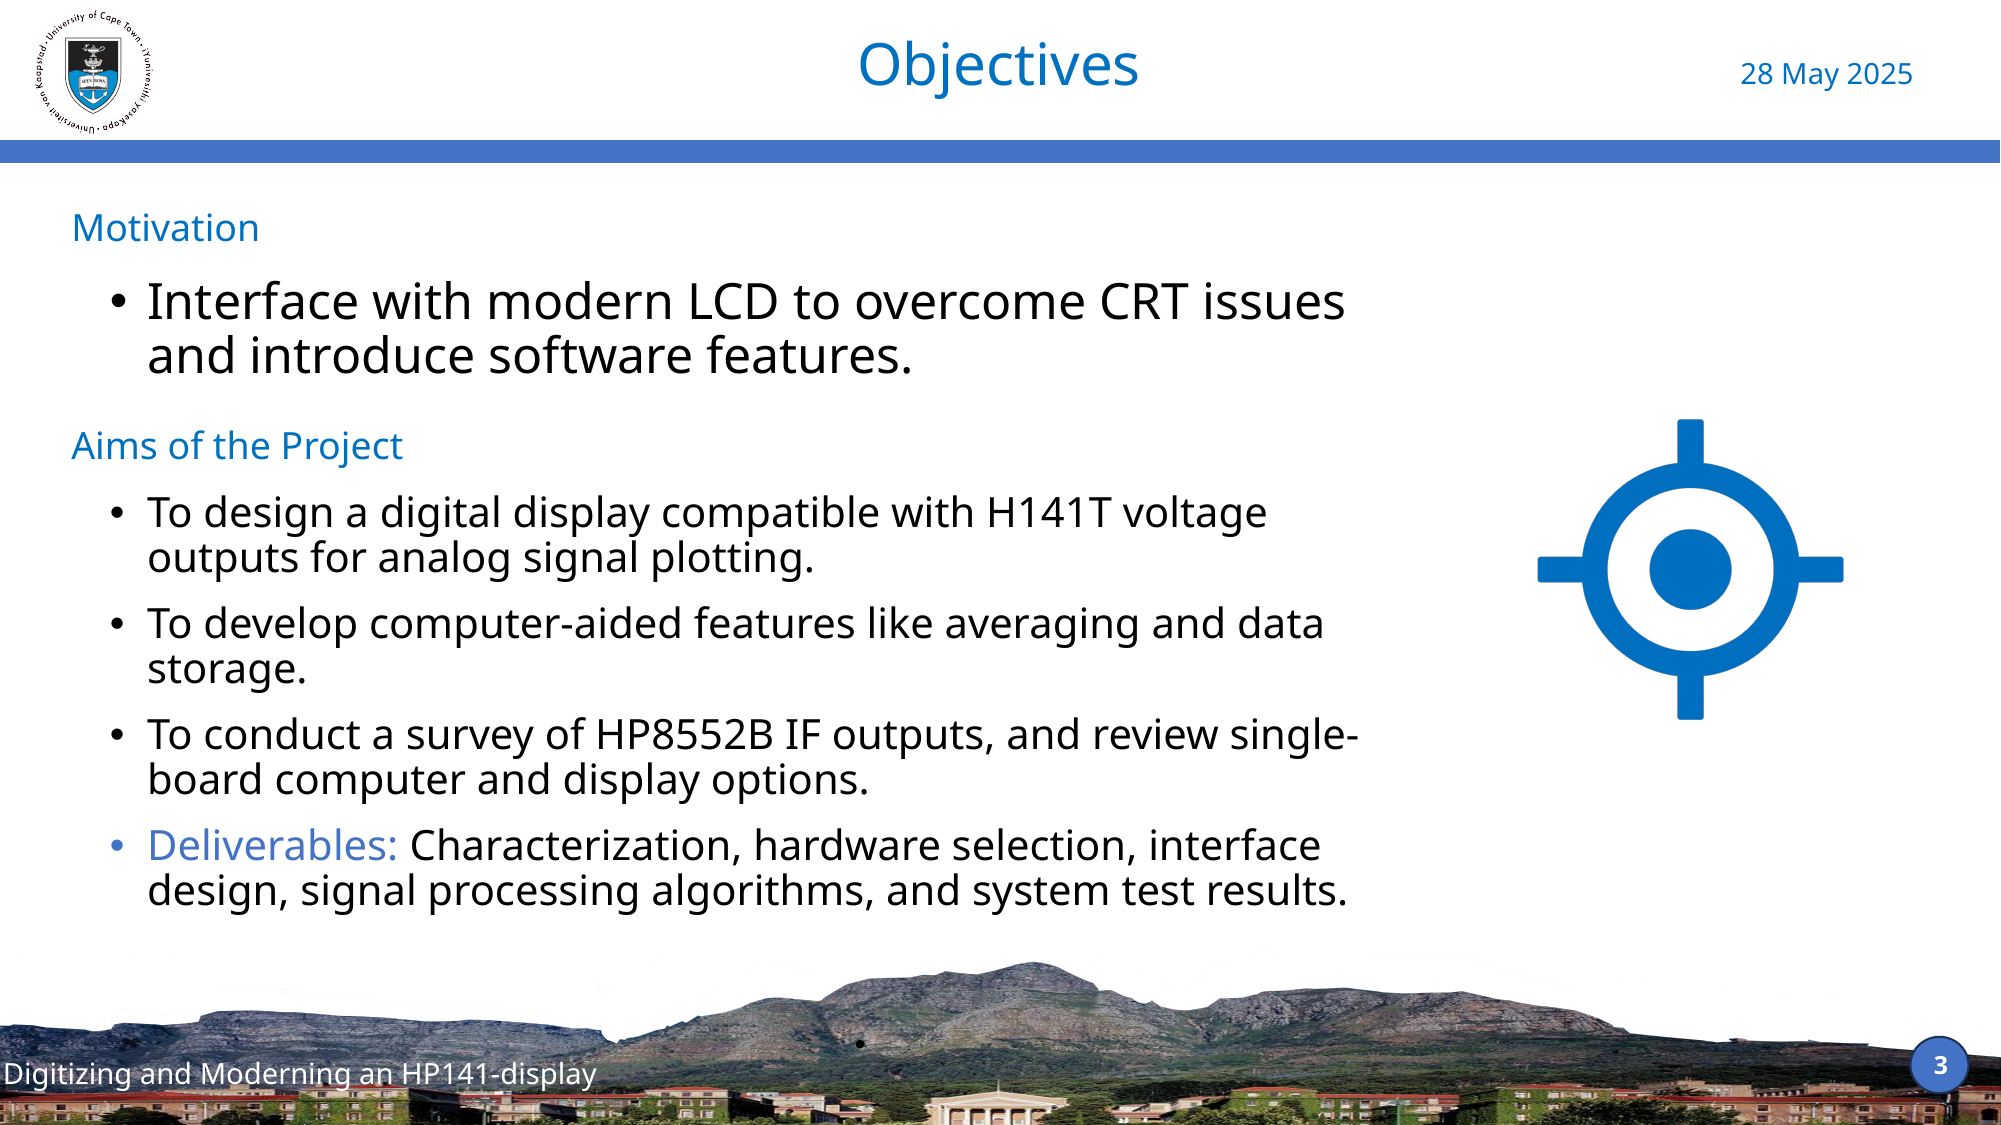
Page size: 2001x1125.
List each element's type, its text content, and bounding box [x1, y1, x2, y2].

text_box [0, 140, 2000, 163]
title Objectives [0, 0, 2000, 134]
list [0, 951, 2000, 1125]
picture [1516, 398, 1865, 741]
text_box Aims of the Project [56, 413, 1413, 482]
text_box 28 May 2025 [1668, 10, 1986, 141]
text_box Interface with modern LCD to overcome CRT issues and introduce software features. [94, 268, 1411, 413]
text_box To design a digital display compatible with H141T voltage outputs for analog signal plotting. To develop computer-aided features like averaging and data storage. To conduct a survey of HP8552B IF outputs, and review single-board computer and display options. Deliverables: Characterization, hardware selection, interface design, signal processing algorithms, and system test results. [94, 484, 1411, 951]
picture [35, 10, 153, 134]
text_box Motivation [56, 164, 1413, 295]
